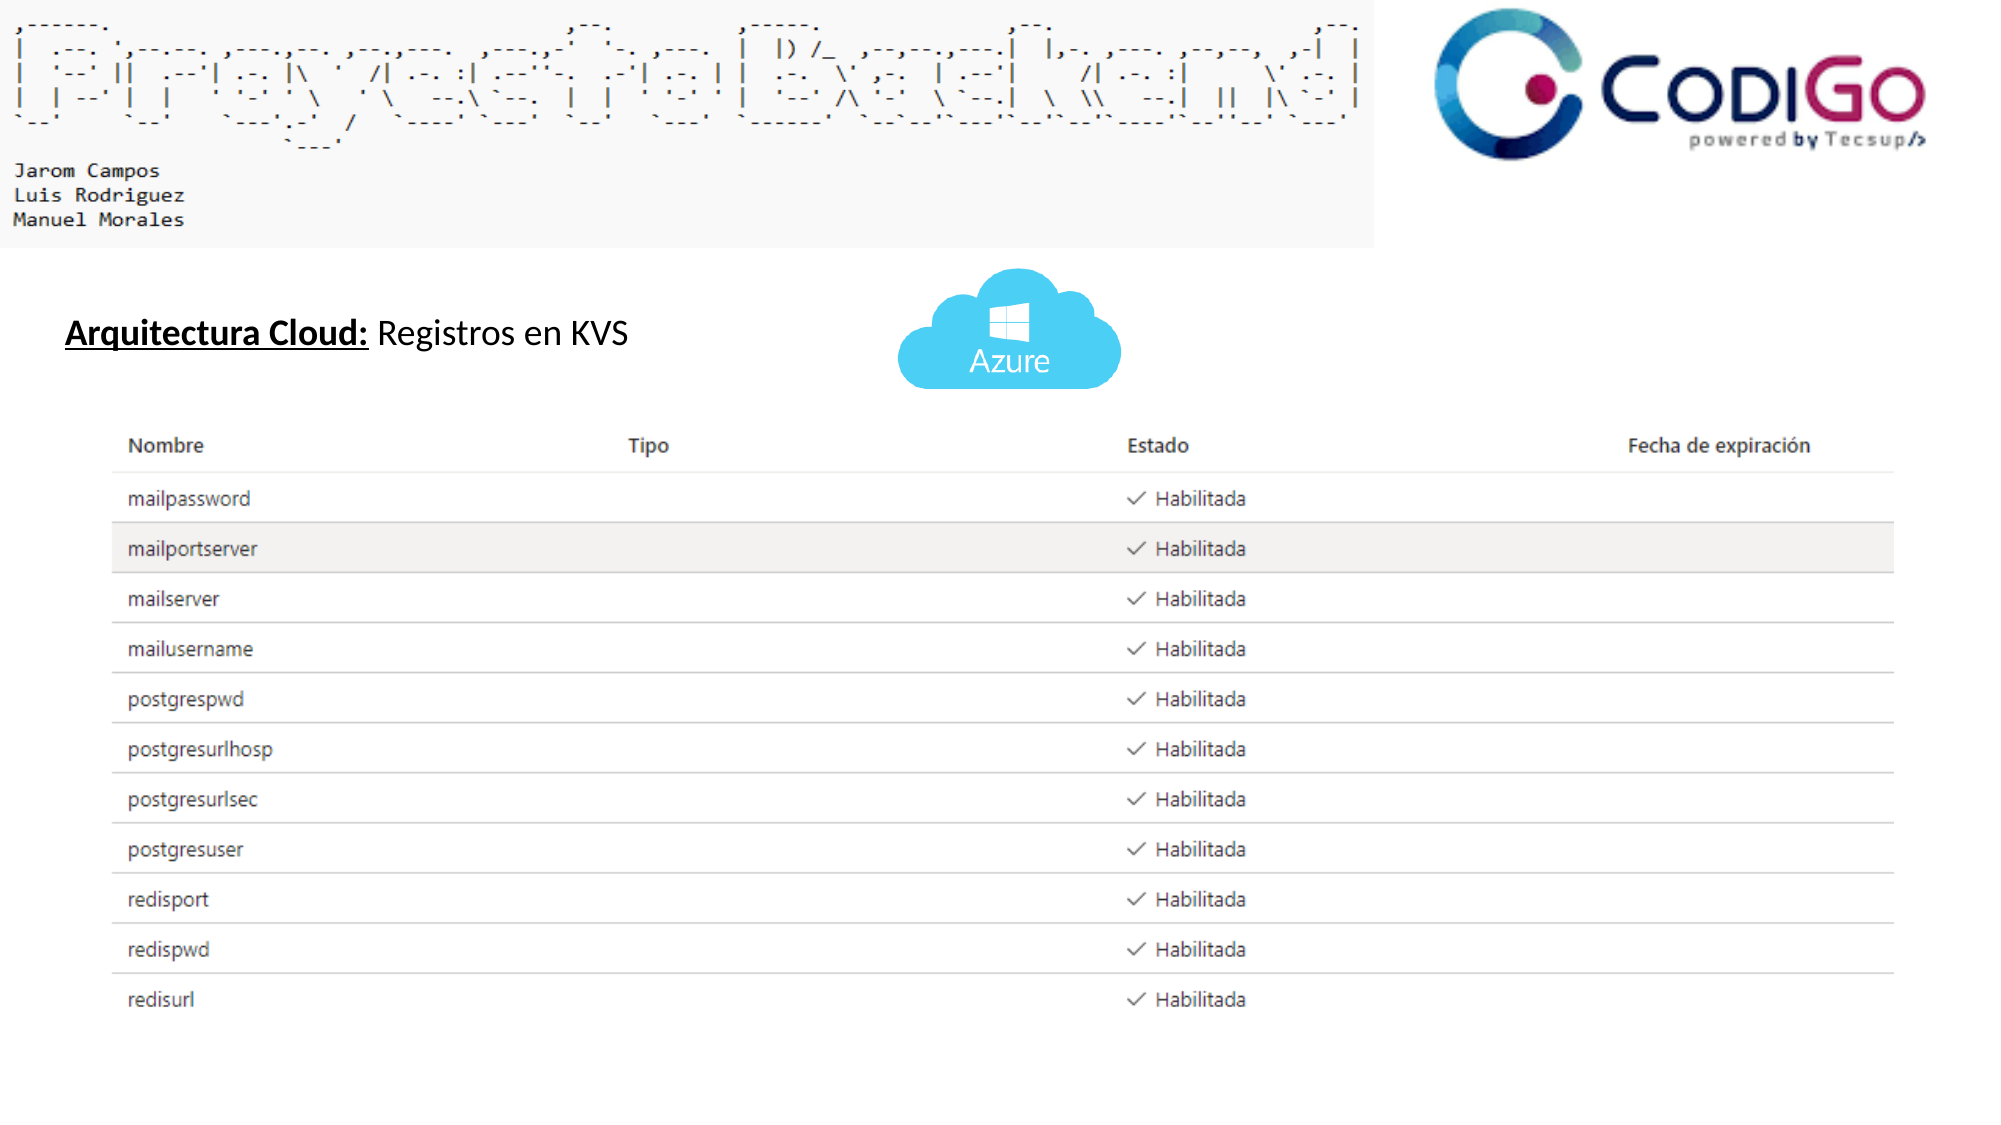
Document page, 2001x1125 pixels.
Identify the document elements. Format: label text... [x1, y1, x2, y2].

picture [0, 0, 1374, 249]
text_box Arquitectura Cloud: Registros en KVS [49, 300, 896, 361]
picture [106, 420, 1894, 1018]
picture [1406, 0, 1958, 204]
picture [896, 255, 1122, 406]
